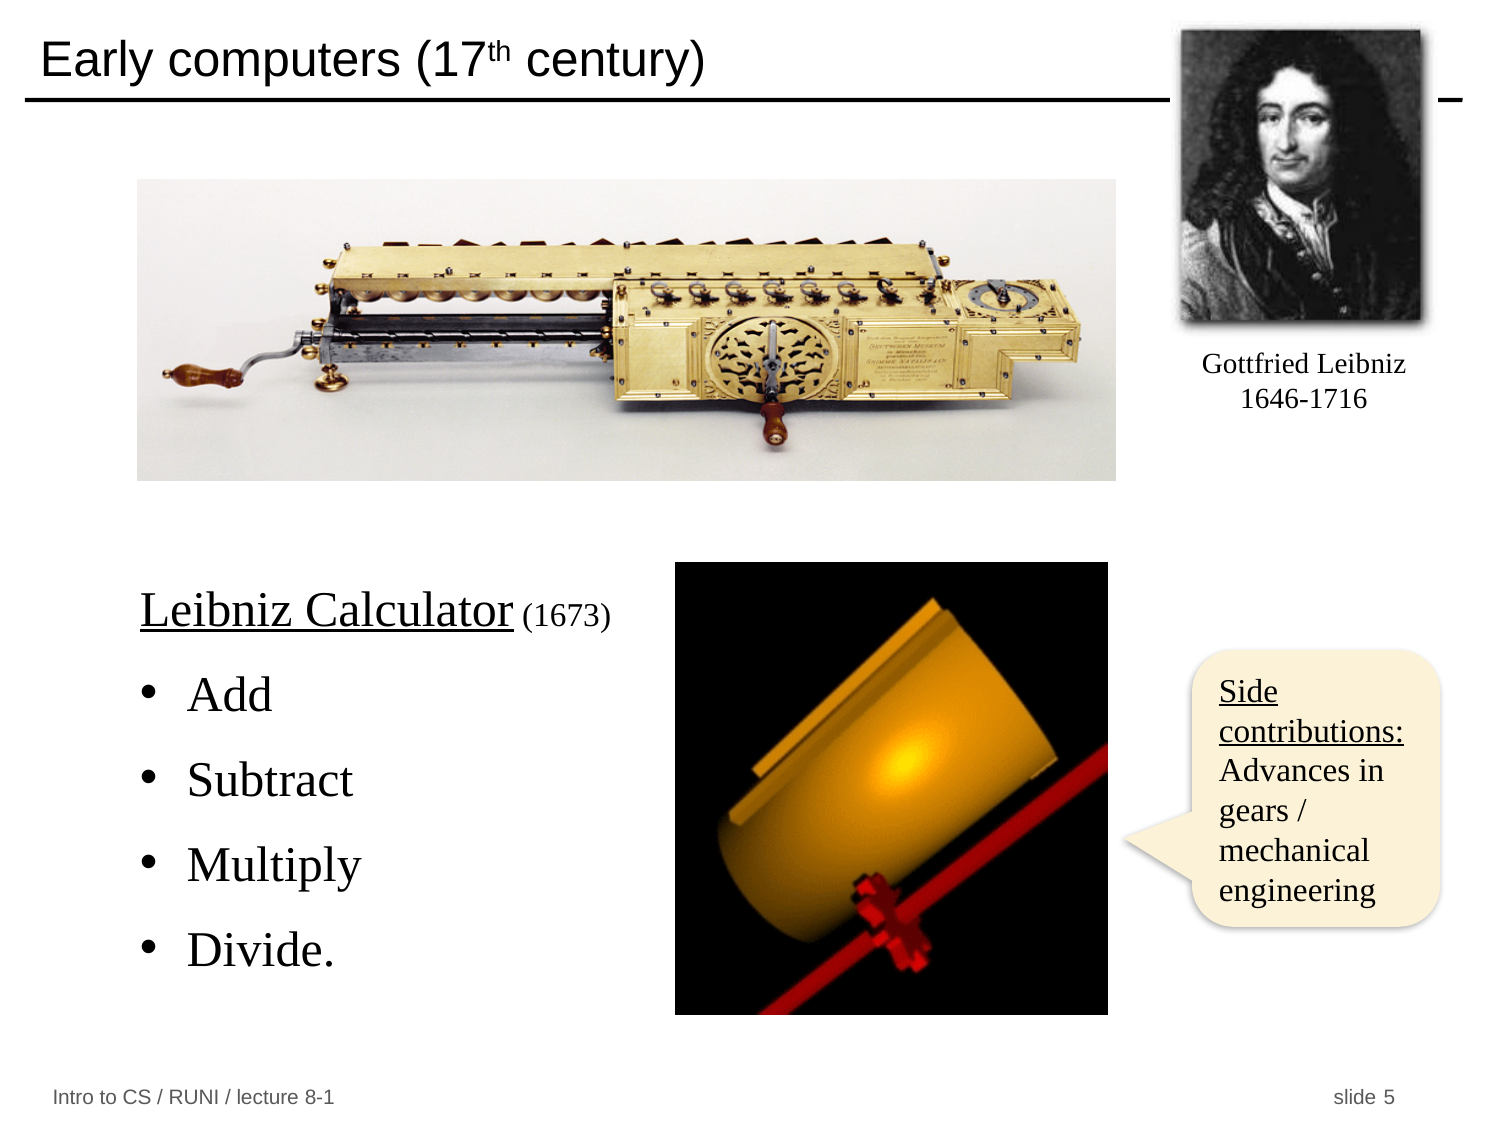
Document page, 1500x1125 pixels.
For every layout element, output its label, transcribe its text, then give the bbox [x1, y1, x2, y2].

picture [137, 179, 1116, 481]
text_box Gottfried Leibniz 1646-1716 [1141, 337, 1467, 423]
picture [1170, 19, 1438, 340]
text_box Side contributions: Advances in gears / mechanical engineering [1122, 649, 1442, 928]
text_box Leibniz Calculator (1673) Add Subtract Multiply Divide. [124, 569, 669, 984]
picture [674, 562, 1108, 1015]
text_box Early computers (17th century) [24, 12, 1463, 100]
